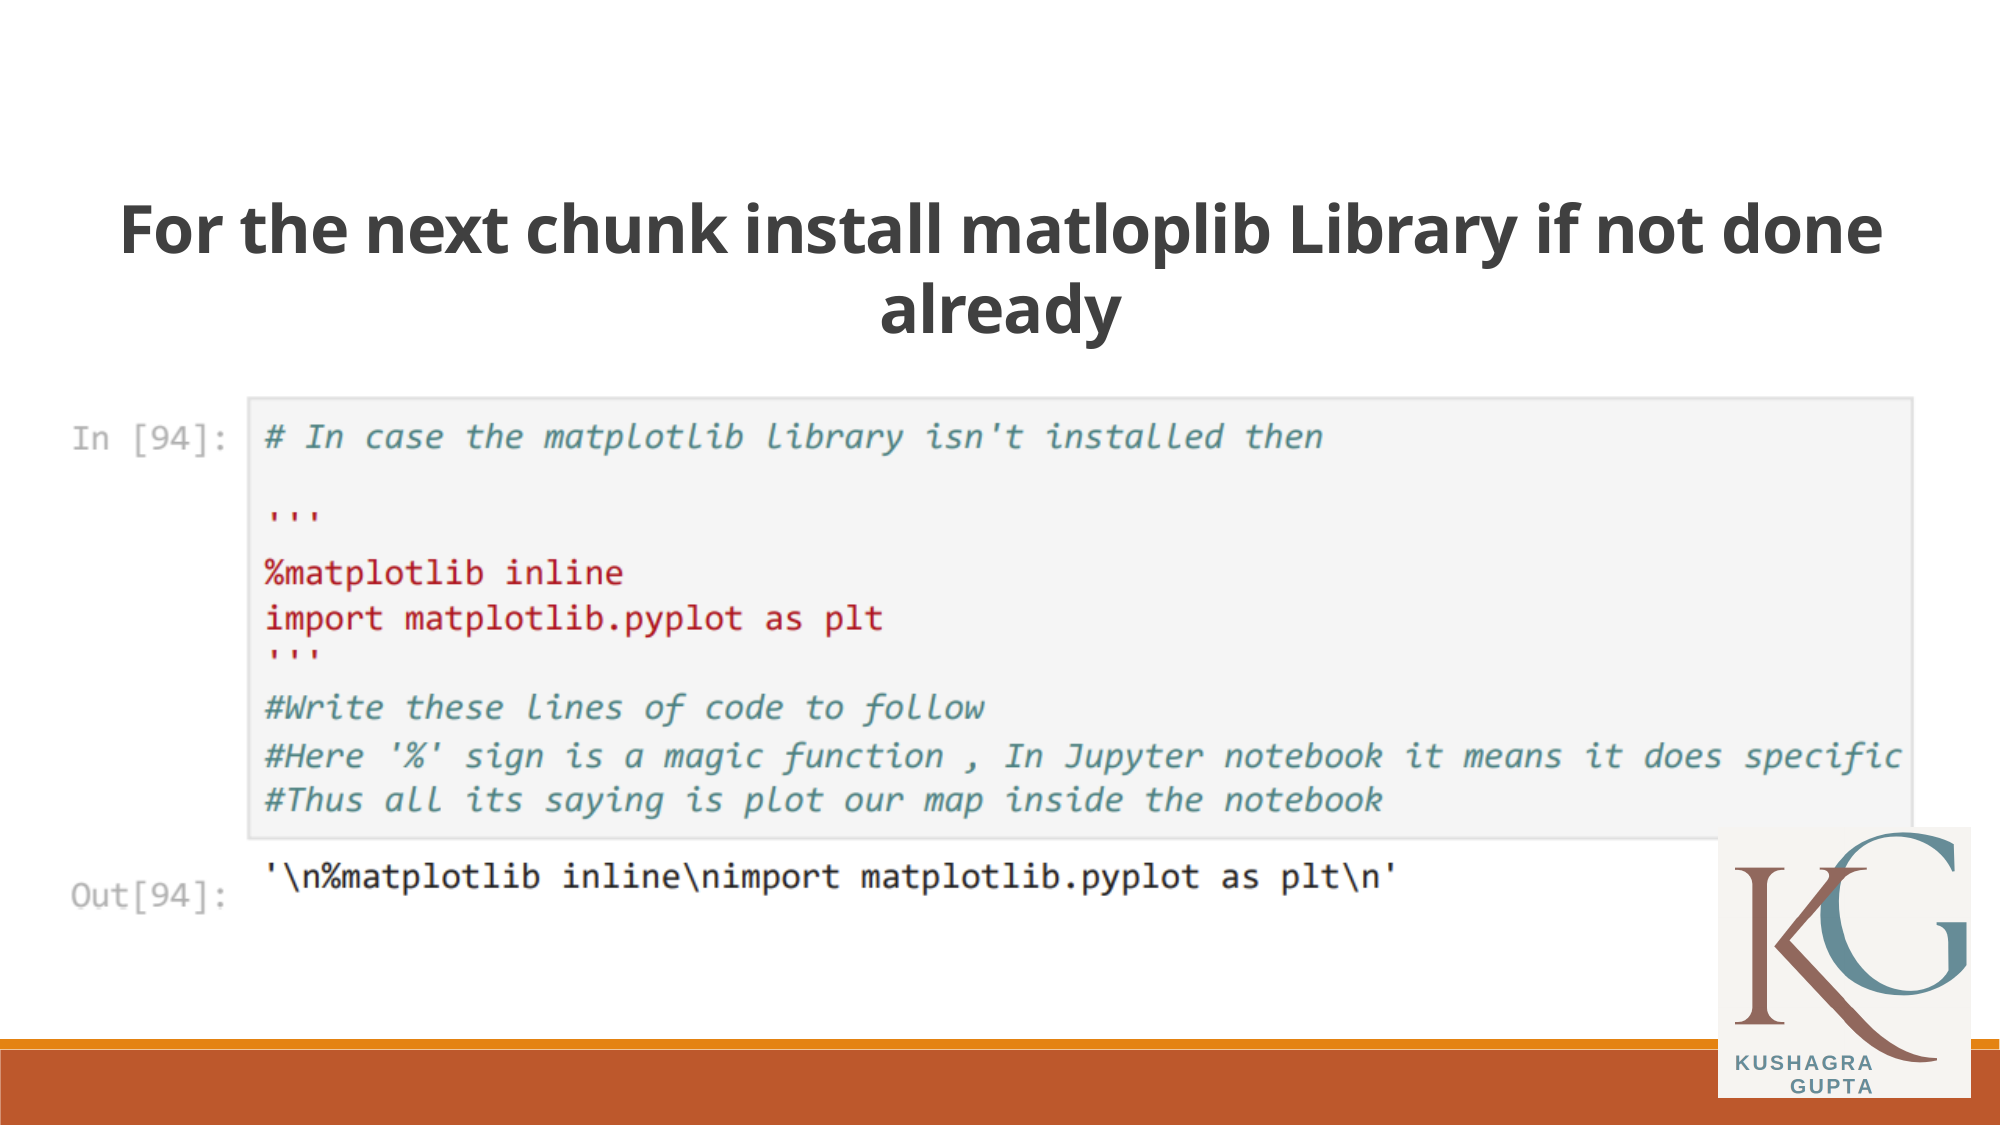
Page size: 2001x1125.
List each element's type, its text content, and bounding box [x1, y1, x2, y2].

text_box For the next chunk install matloplib Library if not done already [33, 179, 1969, 355]
picture [50, 380, 1971, 1098]
